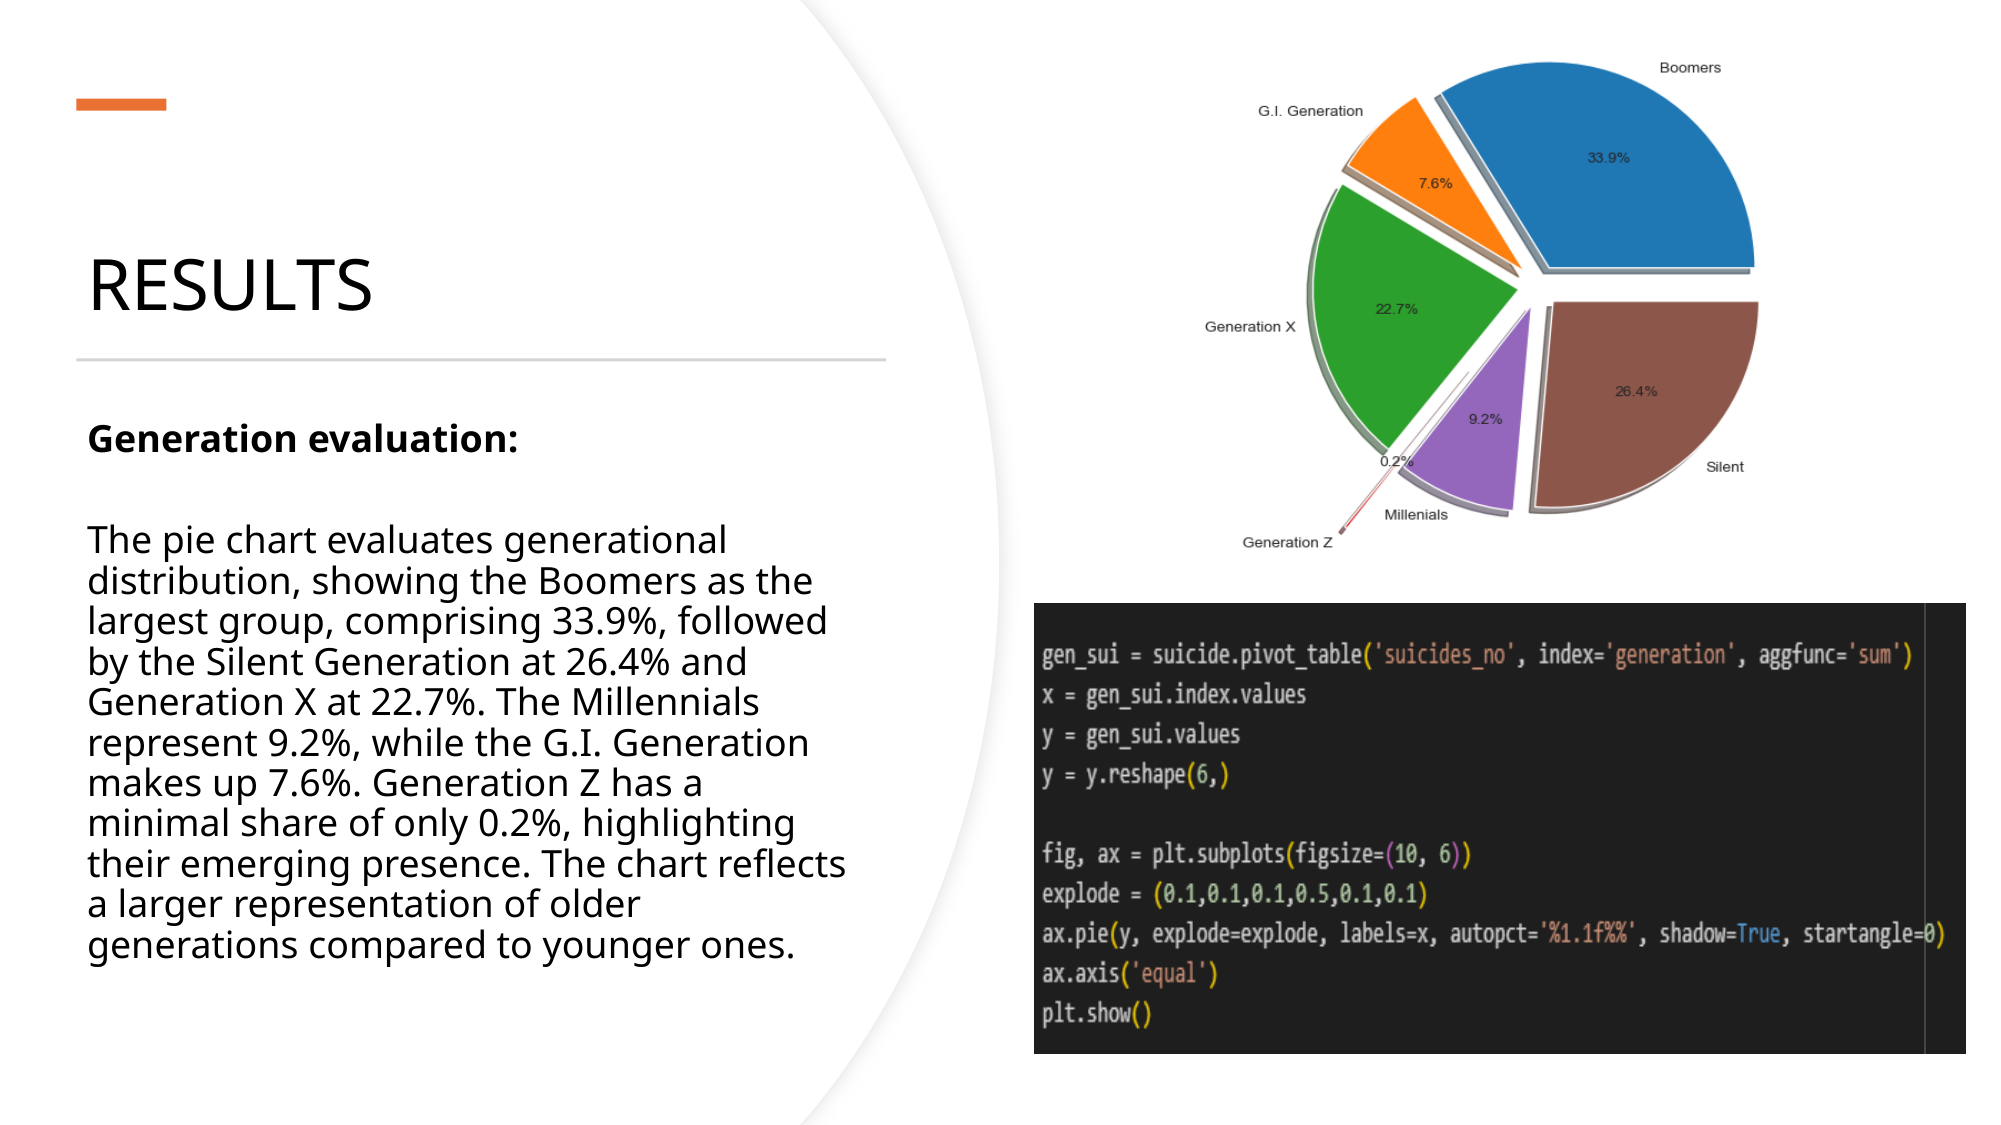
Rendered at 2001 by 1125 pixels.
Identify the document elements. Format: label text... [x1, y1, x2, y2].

title RESULTS [71, 141, 865, 333]
picture [1094, 26, 1977, 563]
text_box [75, 357, 888, 363]
picture [1034, 602, 1966, 1054]
text_box [75, 97, 168, 112]
text_box [0, 0, 1000, 1125]
list Generation evaluation: The pie chart evaluates generational distribution, showing the Boomers as the largest group, comprising 33.9%, followed by the Silent Generation at 26.4% and Generation X at 22.7%. The Millennials represent 9.2%, while the G.I. Generation makes up 7.6%. Generation Z has a minimal share of only 0.2%, highlighting their emerging presence. The chart reflects a larger representation of older generations compared to younger ones. [71, 412, 865, 1014]
text_box [823, 0, 2000, 1125]
